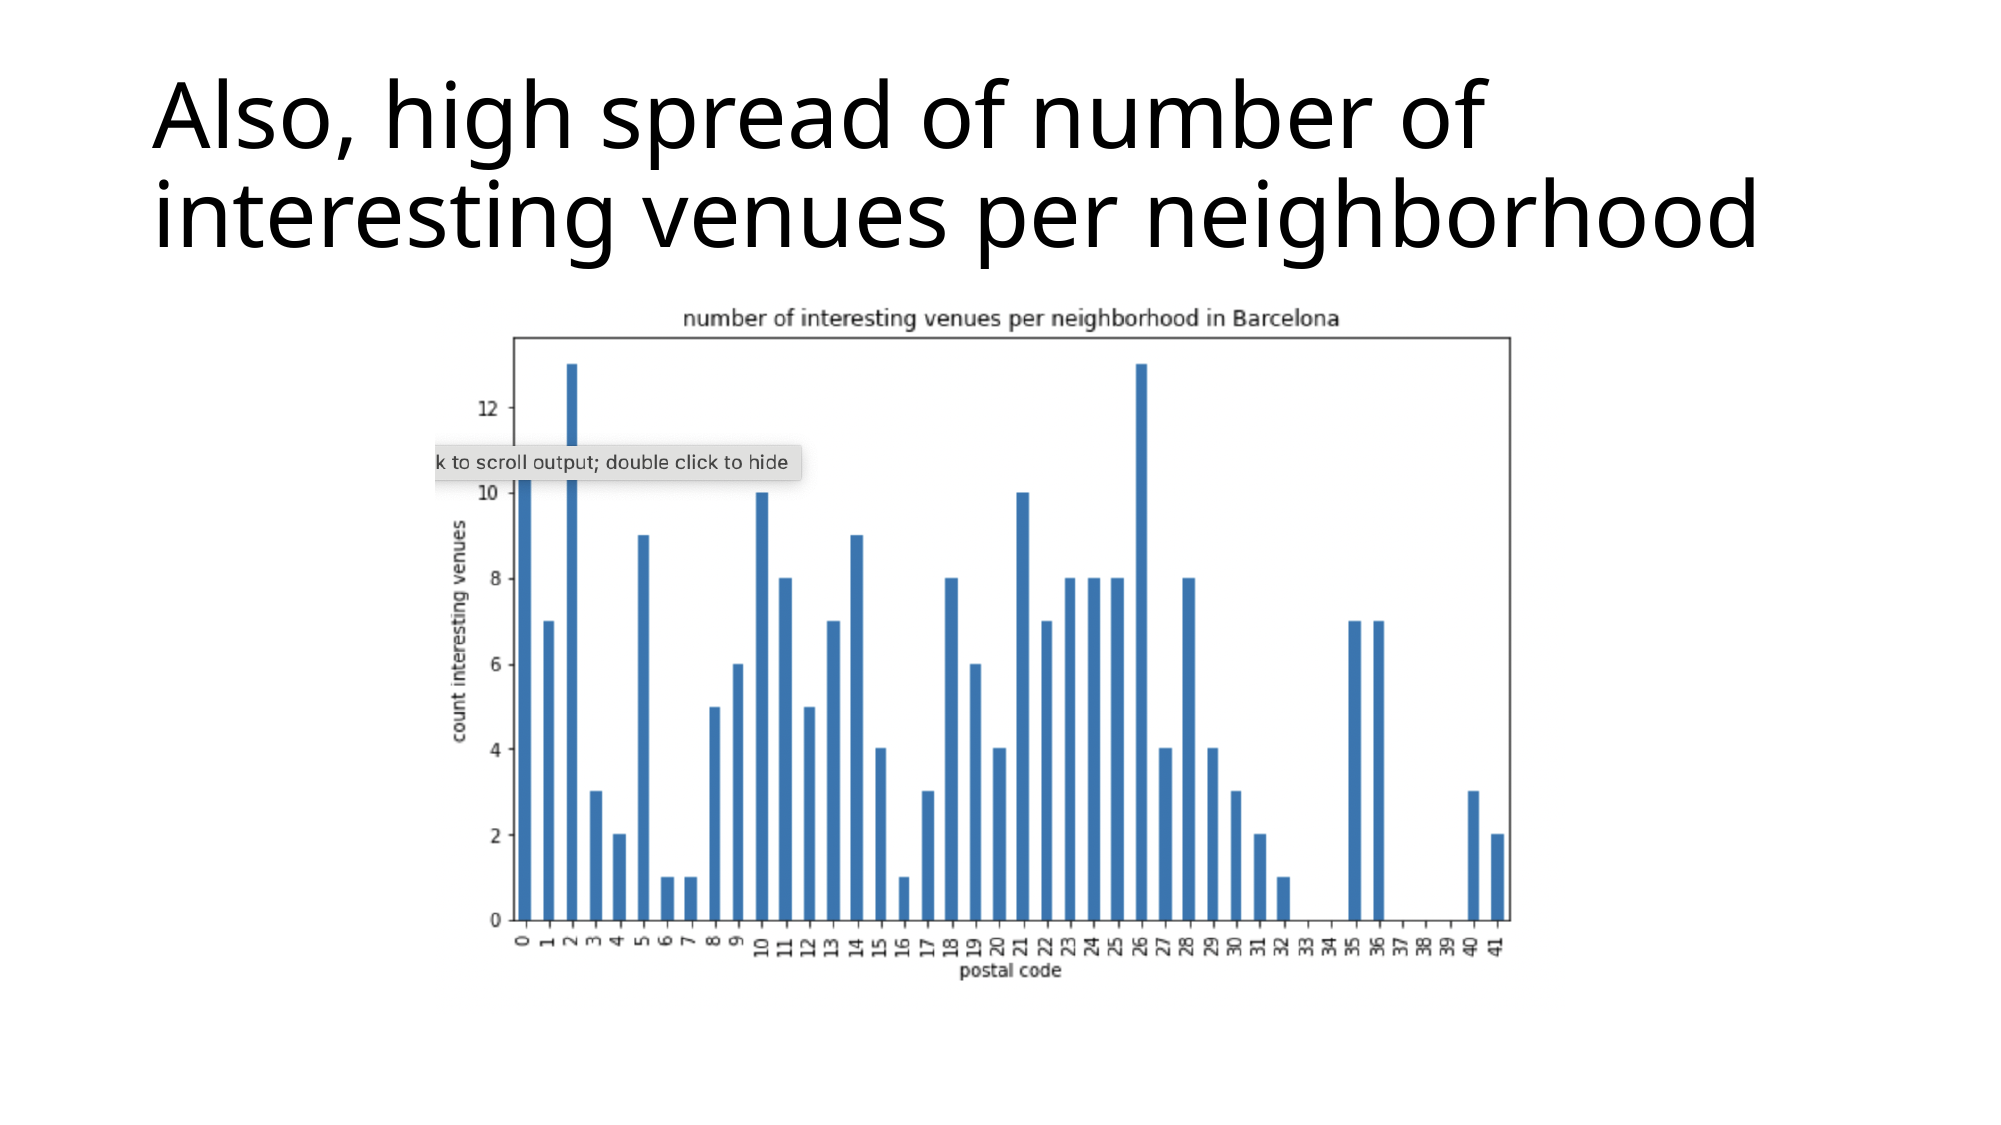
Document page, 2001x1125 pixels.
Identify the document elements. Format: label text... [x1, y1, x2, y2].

title Also, high spread of number of interesting venues per neighborhood [137, 59, 1863, 278]
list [435, 299, 1565, 1014]
